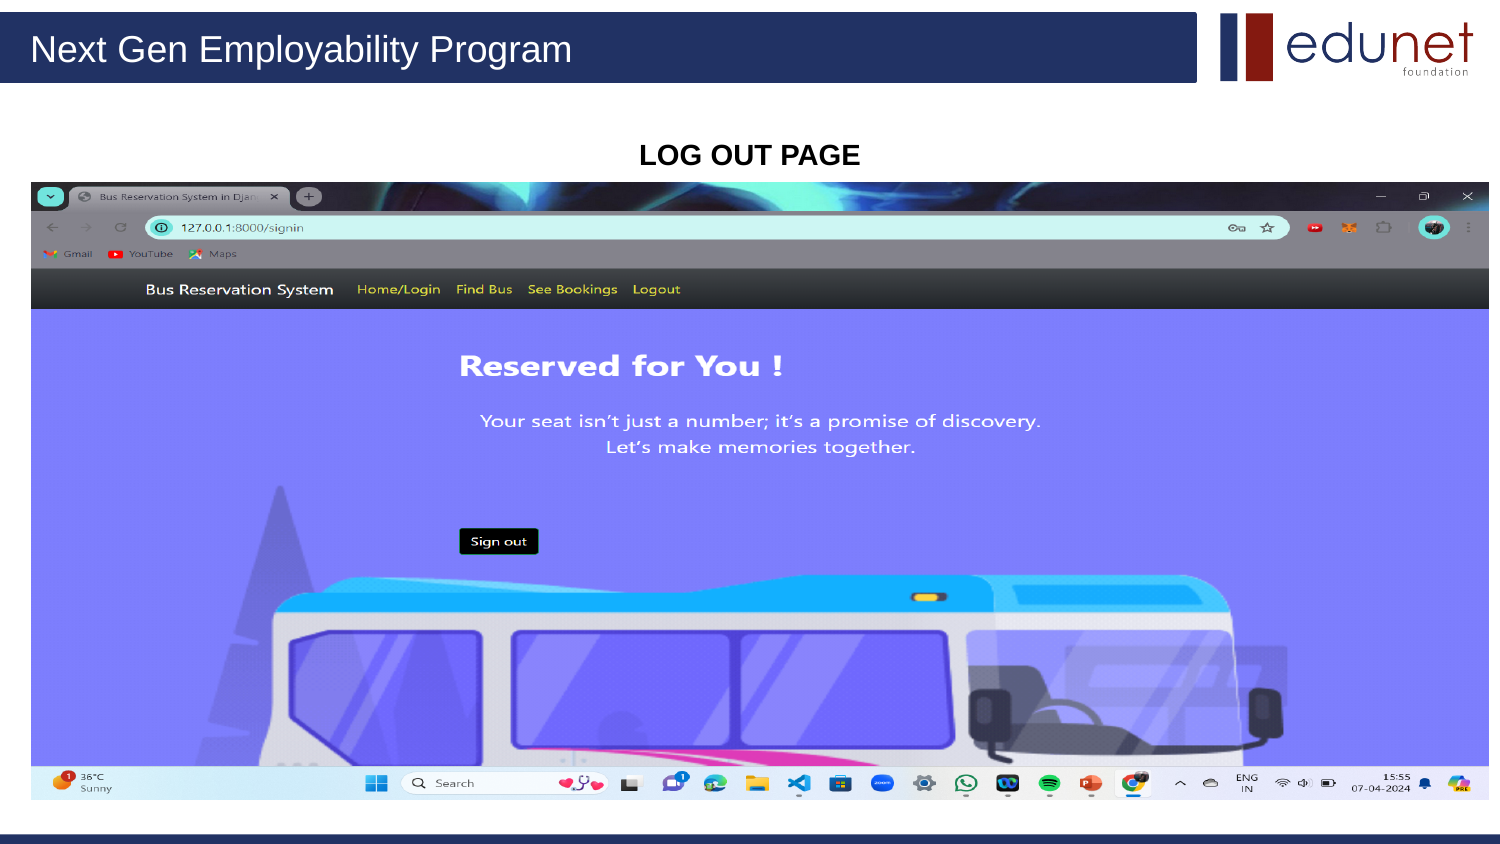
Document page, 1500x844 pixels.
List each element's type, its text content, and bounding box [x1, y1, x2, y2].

title LOG OUT PAGE [103, 98, 1397, 181]
picture [1279, 14, 1482, 83]
picture [31, 182, 1490, 801]
